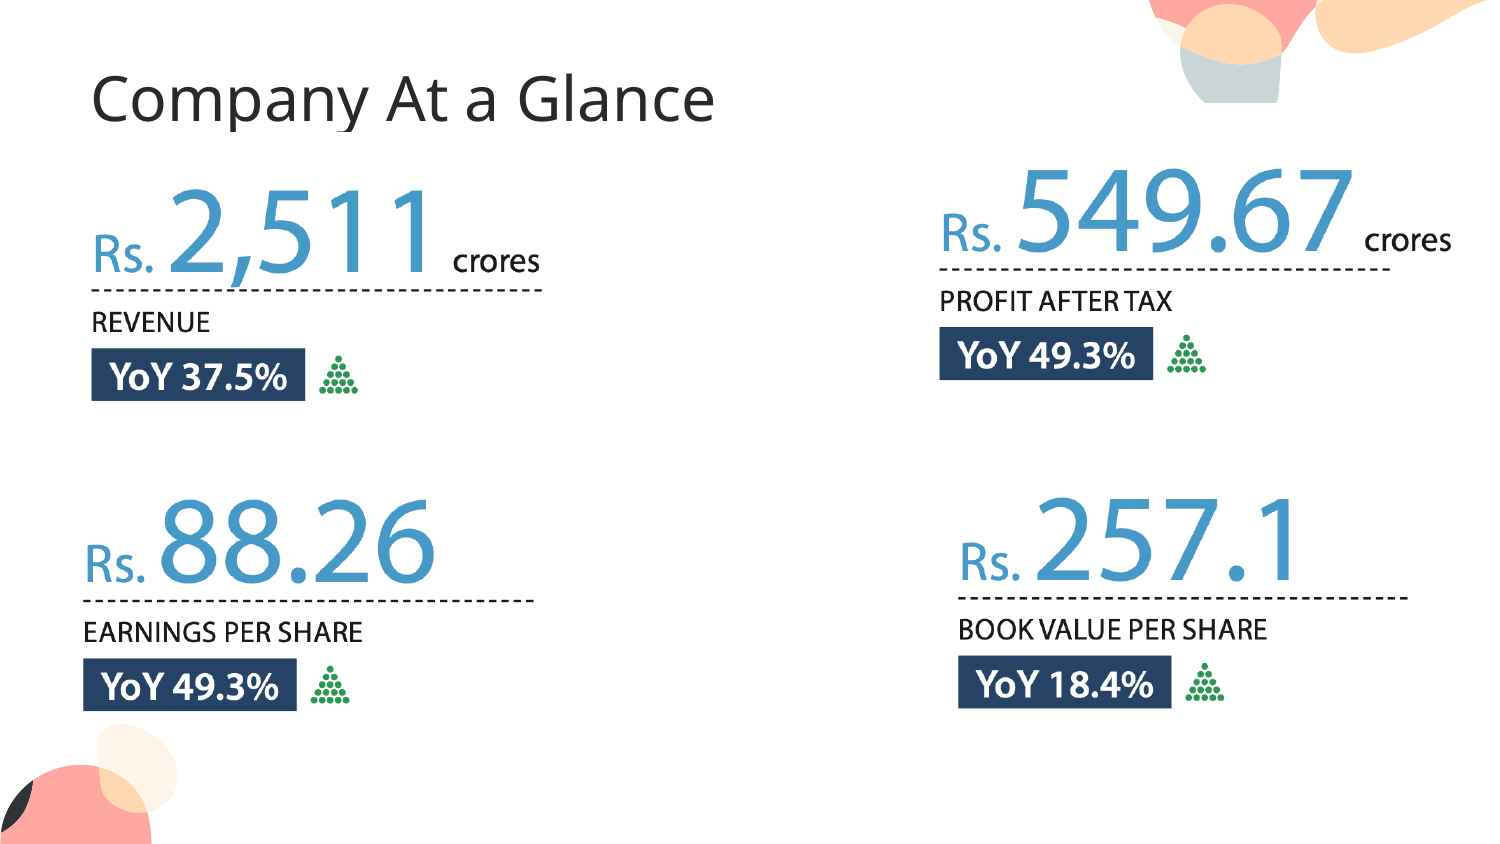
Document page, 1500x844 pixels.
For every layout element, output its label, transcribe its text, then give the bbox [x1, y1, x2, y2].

picture [923, 451, 1477, 771]
title Company At a Glance [75, 43, 750, 133]
picture [56, 132, 609, 724]
picture [911, 103, 1464, 423]
